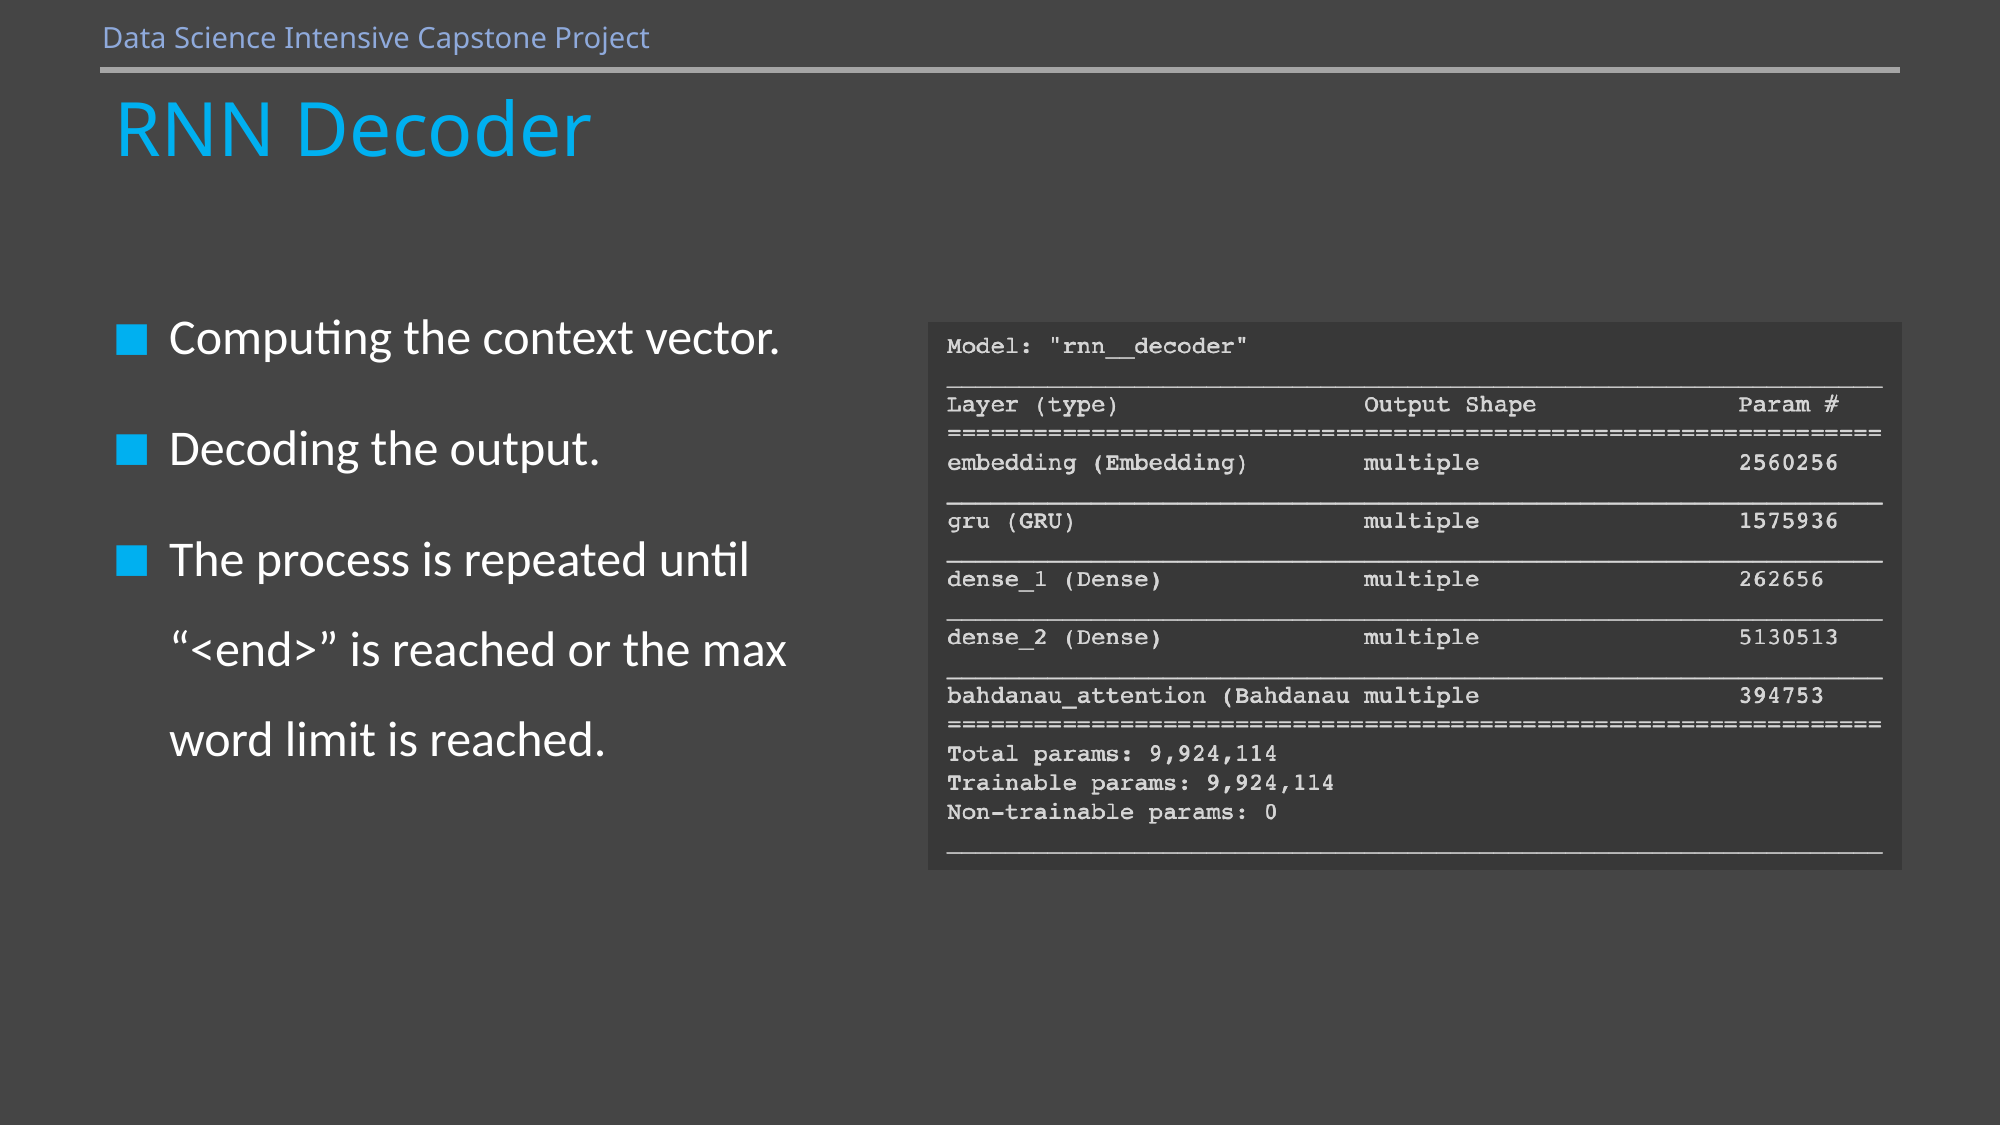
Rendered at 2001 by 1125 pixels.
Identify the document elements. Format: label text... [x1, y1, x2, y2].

text_box Data Science Intensive Capstone Project [87, 11, 665, 62]
title RNN Decoder [99, 71, 1600, 181]
picture [928, 322, 1902, 870]
subtitle Computing the context vector. Decoding the output. The process is repeated until “<end>” is reached or the max word limit is reached. [97, 186, 868, 1055]
